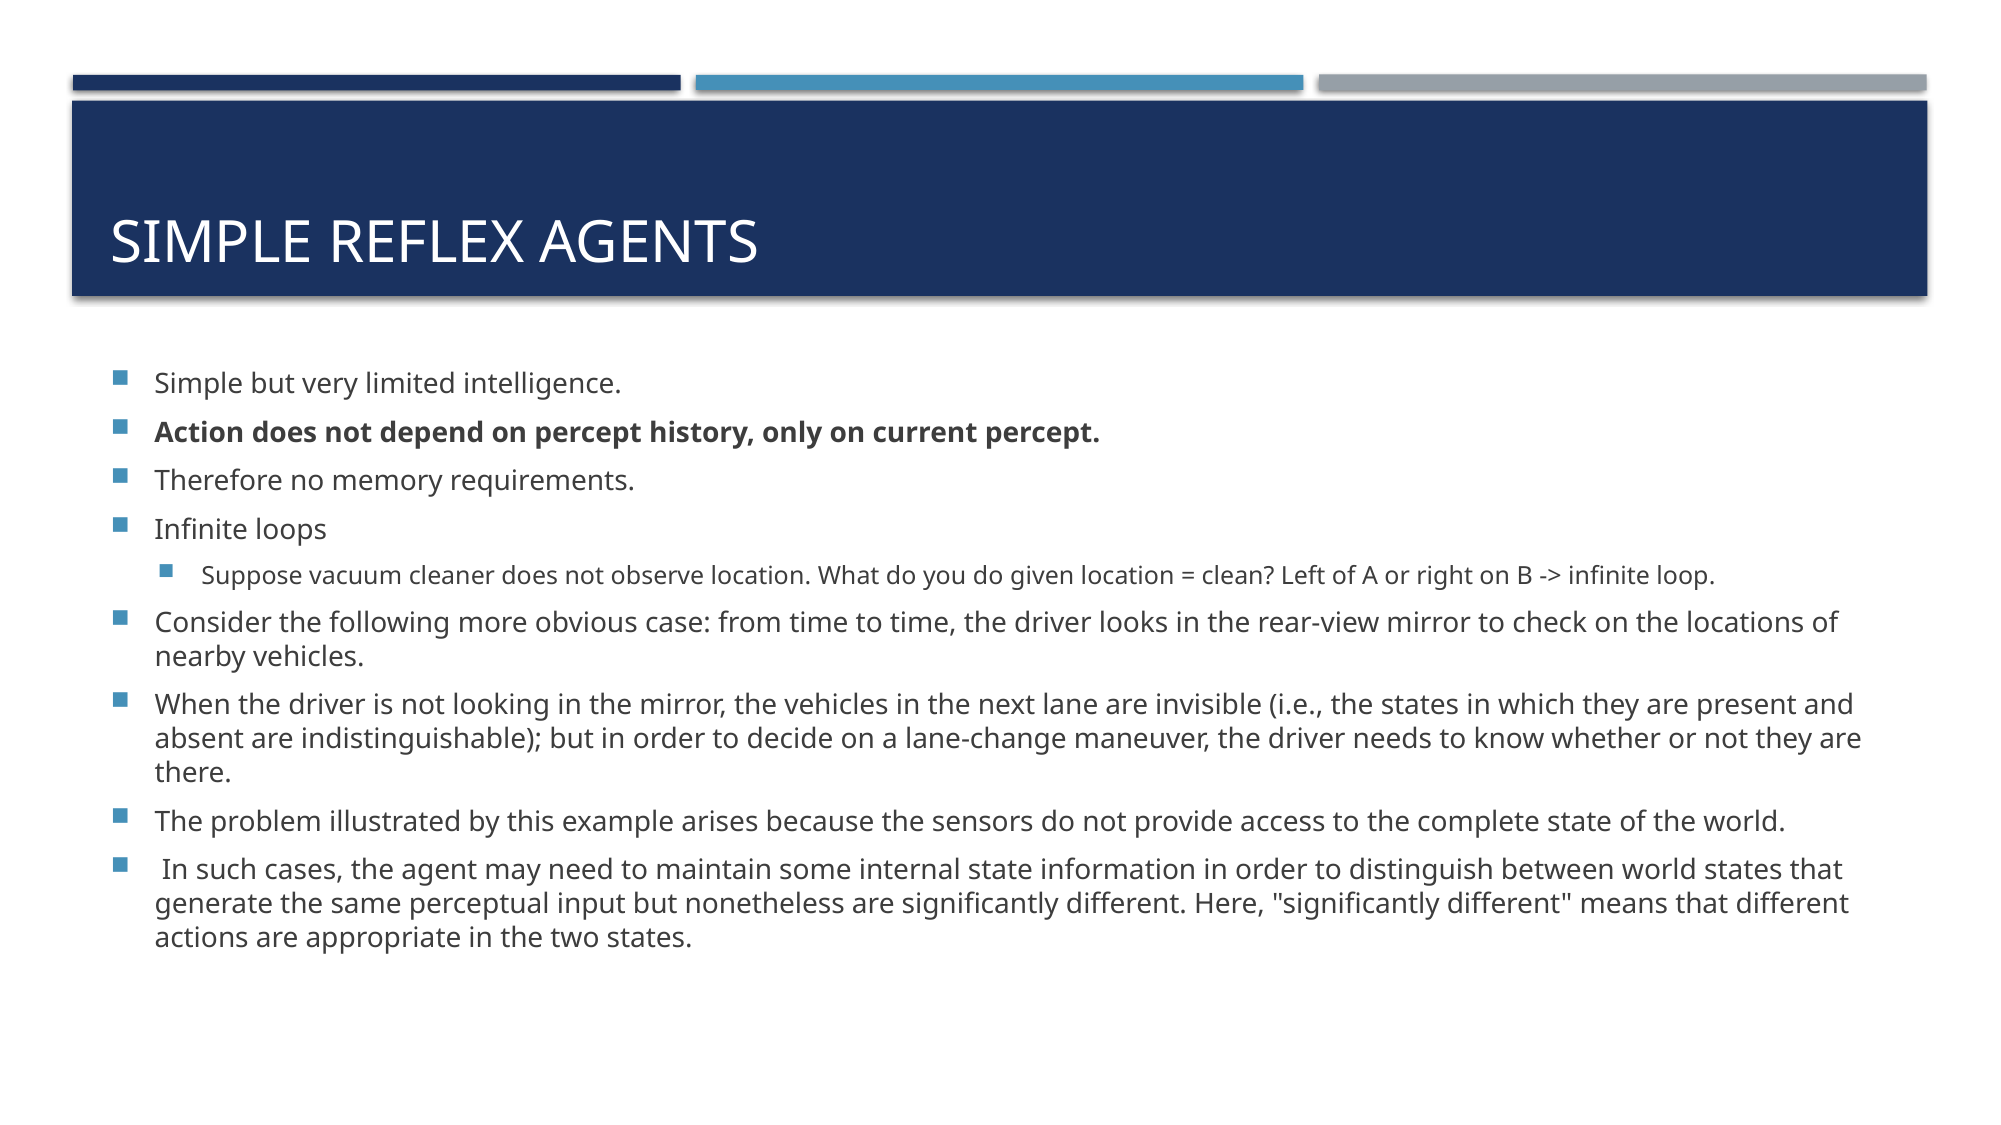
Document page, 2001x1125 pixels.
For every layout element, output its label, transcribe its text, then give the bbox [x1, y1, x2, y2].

list Simple but very limited intelligence. Action does not depend on percept history, only on current percept. Therefore no memory requirements. Infinite loops Suppose vacuum cleaner does not observe location. What do you do given location = clean? Left of A or right on B -> infinite loop. Consider the following more obvious case: from time to time, the driver looks in the rear-view mirror to check on the locations of nearby vehicles. When the driver is not looking in the mirror, the vehicles in the next lane are invisible (i.e., the states in which they are present and absent are indistinguishable); but in order to decide on a lane-change maneuver, the driver needs to know whether or not they are there. The problem illustrated by this example arises because the sensors do not provide access to the complete state of the world. In such cases, the agent may need to maintain some internal state information in order to distinguish between world states that generate the same perceptual input but nonetheless are significantly different. Here, "significantly different" means that different actions are appropriate in the two states. [95, 357, 1905, 962]
title Simple reflex agents [95, 115, 1905, 282]
